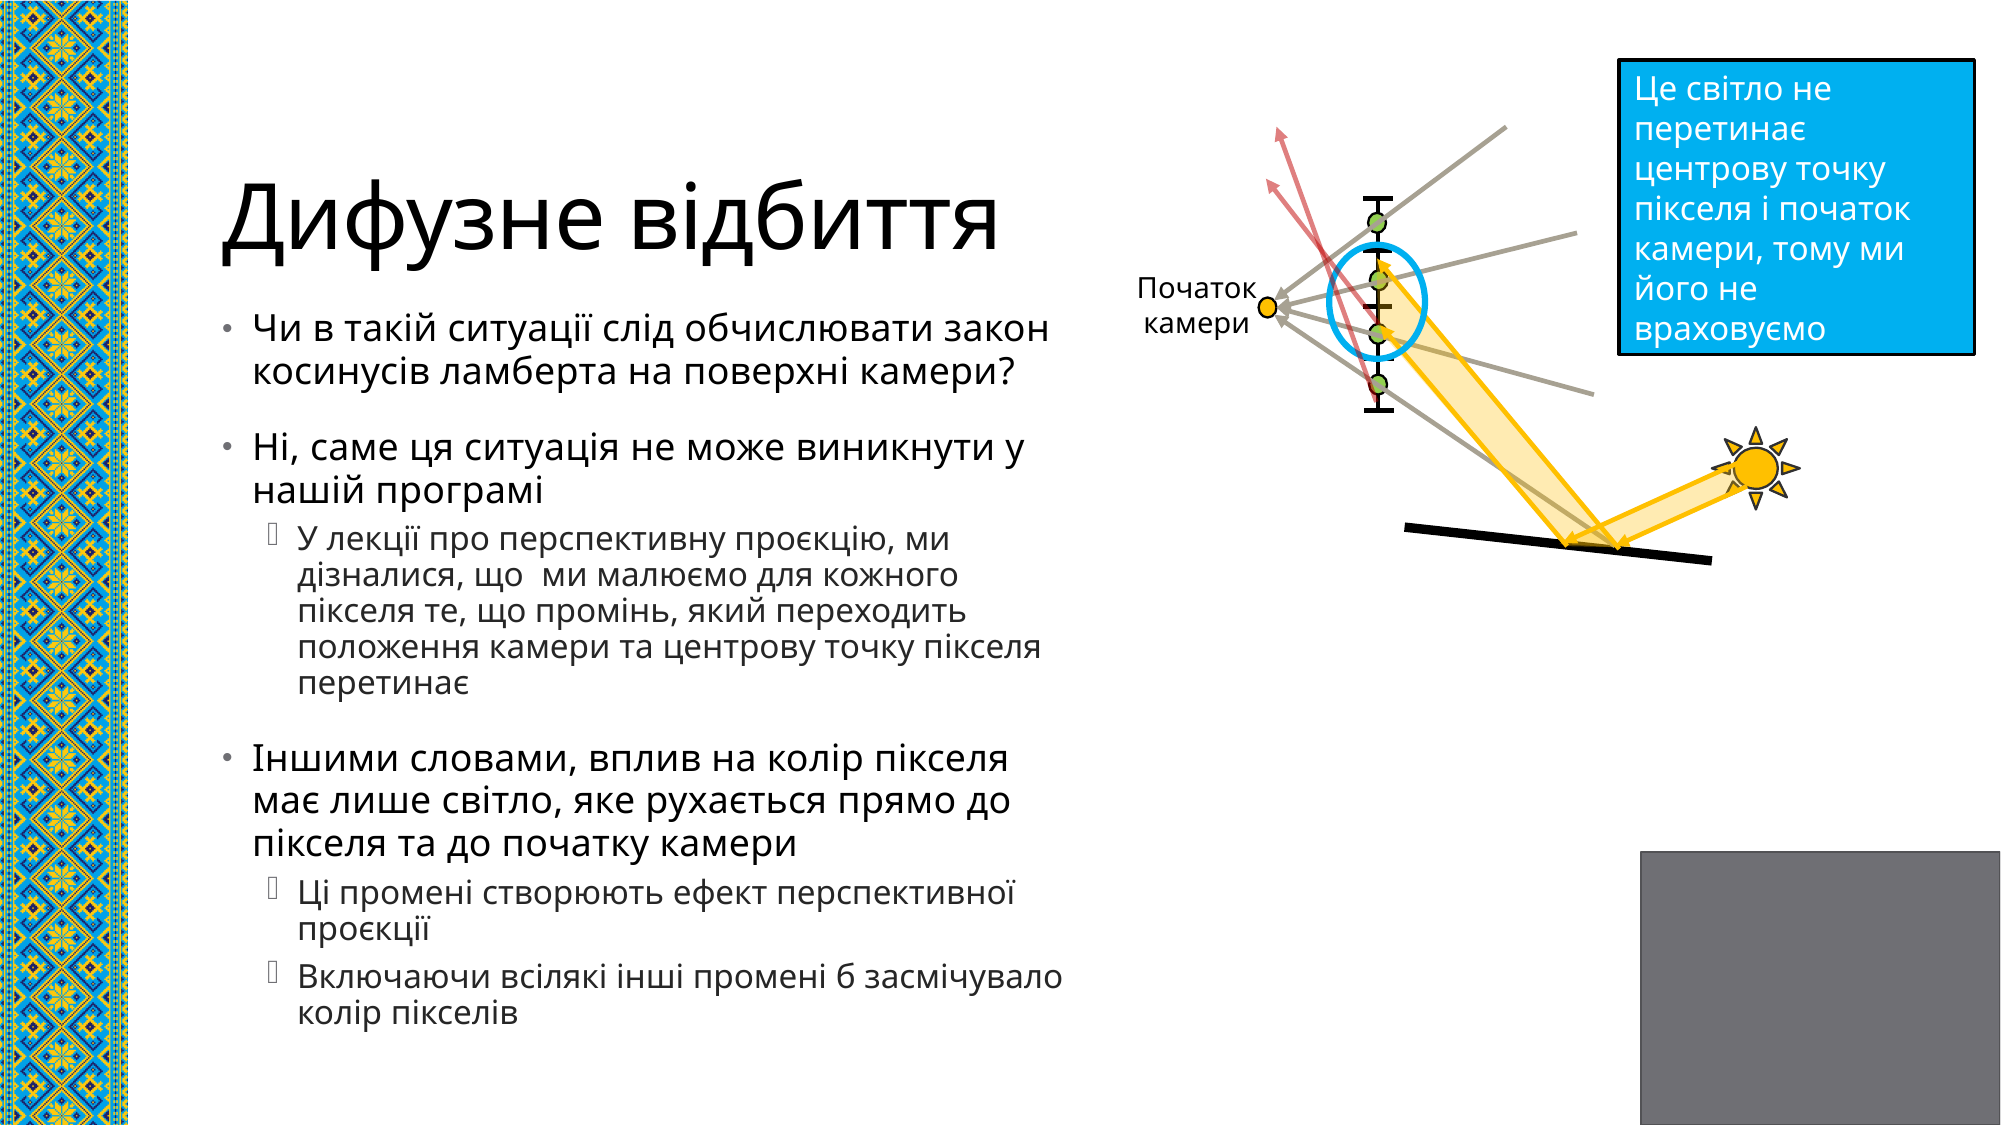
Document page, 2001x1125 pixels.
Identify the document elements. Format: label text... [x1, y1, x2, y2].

picture [22, 1075, 44, 1097]
picture [78, 957, 102, 978]
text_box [1627, 458, 1748, 544]
picture [98, 512, 110, 533]
picture [21, 422, 45, 445]
picture [14, 37, 25, 59]
picture [22, 719, 44, 741]
picture [14, 1105, 25, 1124]
picture [79, 304, 101, 326]
picture [98, 868, 110, 889]
picture [14, 453, 25, 474]
picture [99, 631, 110, 652]
picture [79, 67, 101, 89]
picture [98, 1046, 110, 1067]
text_box [1780, 461, 1802, 476]
picture [14, 1046, 25, 1067]
picture [22, 838, 44, 860]
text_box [1376, 258, 1620, 550]
picture [22, 482, 44, 504]
picture [14, 749, 25, 770]
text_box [1404, 555, 1713, 562]
picture [99, 1105, 110, 1124]
picture [14, 275, 25, 296]
picture [79, 1076, 101, 1096]
list Чи в такій ситуації слід обчислювати закон косинусів ламберта на поверхні камери? Ні, саме ця ситуація не може виникнути у нашій програмі У лекції про перспективну проєкцію, ми дізналися, що ми малюємо для кожного пікселя те, що промінь, який переходить положення камери та центрову точку пікселя перетинає Іншими словами, вплив на колір пікселя має лише світло, яке рухається прямо до пікселя та до початку камери Ці промені створюють ефект перспективної проєкції Включаючи всілякі інші промені б засмічувало колір пікселів [206, 299, 1097, 1014]
picture [98, 690, 110, 711]
picture [78, 8, 102, 29]
picture [22, 660, 44, 682]
picture [99, 809, 110, 830]
picture [99, 987, 110, 1008]
picture [14, 809, 25, 830]
picture [99, 393, 110, 415]
picture [79, 660, 101, 681]
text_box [1265, 178, 1379, 325]
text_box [1381, 126, 1507, 228]
picture [99, 215, 110, 237]
picture [14, 868, 26, 889]
picture [79, 542, 101, 563]
picture [79, 838, 101, 859]
picture [14, 334, 25, 355]
picture [79, 364, 102, 385]
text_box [1276, 126, 1377, 174]
picture [14, 156, 25, 177]
picture [21, 956, 45, 978]
text_box Це світло не перетинає центрову точку пікселя і початок камери, тому ми його не враховуємо [1618, 59, 1975, 355]
picture [99, 156, 110, 177]
picture [14, 987, 25, 1008]
picture [78, 245, 102, 266]
picture [21, 7, 45, 30]
picture [79, 720, 102, 741]
picture [30, 2, 93, 1124]
picture [14, 927, 25, 948]
picture [79, 1016, 102, 1037]
picture [98, 334, 110, 355]
picture [98, 927, 110, 948]
title Дифузне відбиття [206, 60, 1618, 278]
picture [22, 67, 44, 89]
picture [14, 512, 25, 533]
picture [22, 541, 44, 563]
picture [79, 482, 101, 504]
picture [14, 215, 25, 237]
picture [99, 749, 110, 770]
picture [22, 304, 44, 326]
picture [99, 571, 110, 592]
picture [22, 897, 44, 919]
picture [21, 245, 45, 267]
text_box [1748, 425, 1764, 445]
picture [21, 600, 45, 623]
text_box [1723, 438, 1788, 511]
picture [22, 126, 44, 148]
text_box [1385, 232, 1578, 254]
picture [78, 601, 102, 622]
picture [78, 779, 102, 800]
picture [14, 571, 25, 592]
picture [98, 275, 110, 296]
picture [78, 186, 102, 207]
picture [21, 1016, 45, 1038]
picture [120, 2, 128, 1124]
picture [14, 690, 26, 711]
picture [98, 97, 110, 118]
picture [79, 126, 101, 148]
picture [79, 898, 101, 919]
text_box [1273, 333, 1370, 547]
picture [22, 363, 45, 385]
picture [21, 778, 45, 800]
text_box Початок камери [1120, 262, 1266, 347]
picture [99, 37, 110, 59]
picture [14, 393, 25, 415]
picture [14, 631, 25, 652]
picture [14, 97, 25, 118]
picture [99, 453, 110, 474]
picture [78, 423, 102, 444]
picture [0, 2, 11, 1124]
picture [21, 185, 45, 208]
